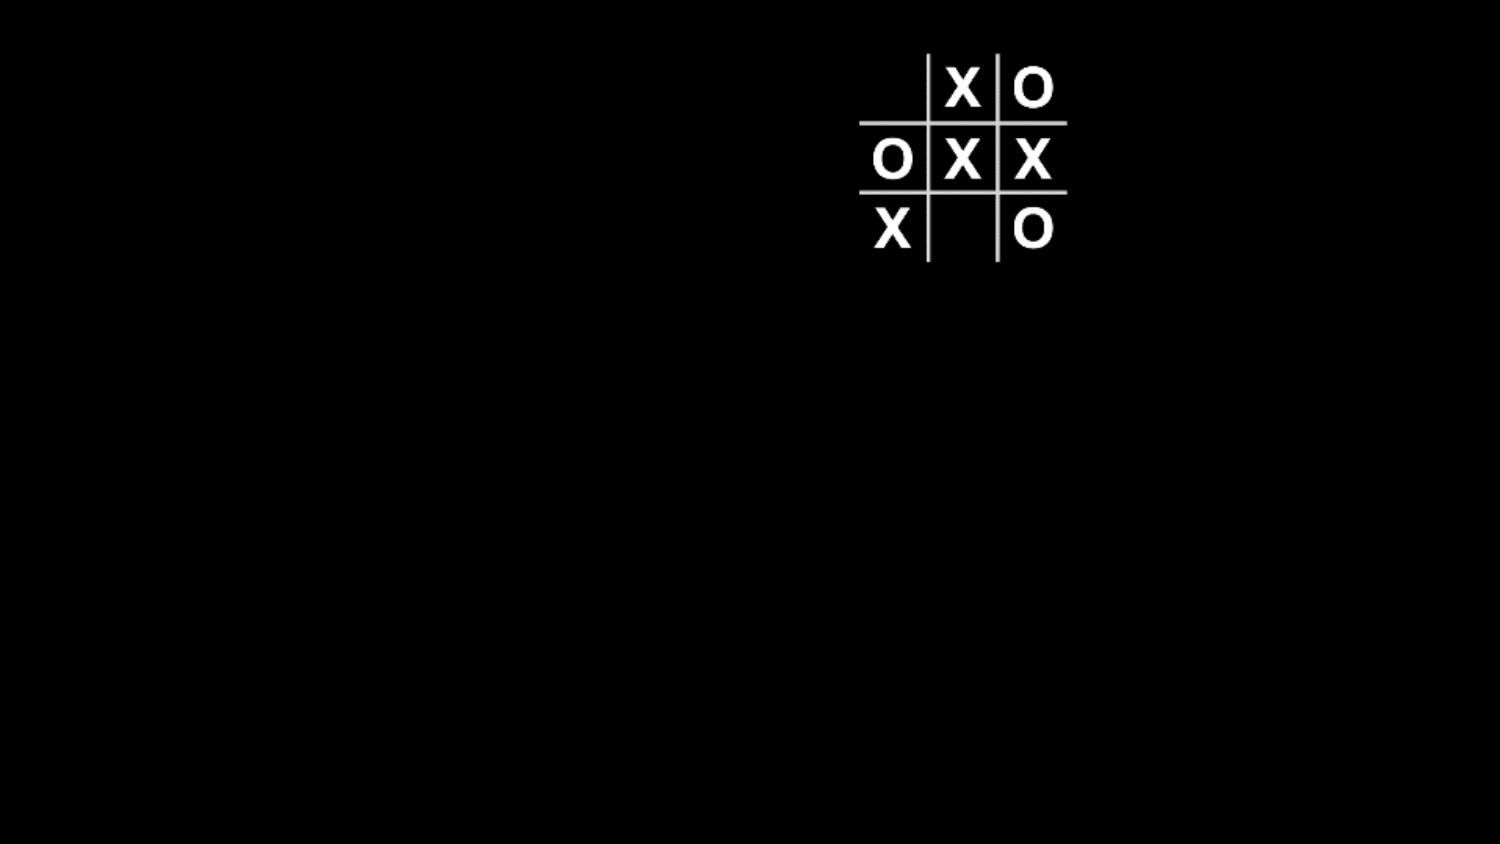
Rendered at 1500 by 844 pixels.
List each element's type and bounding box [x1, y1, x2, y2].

picture [44, 24, 1456, 819]
